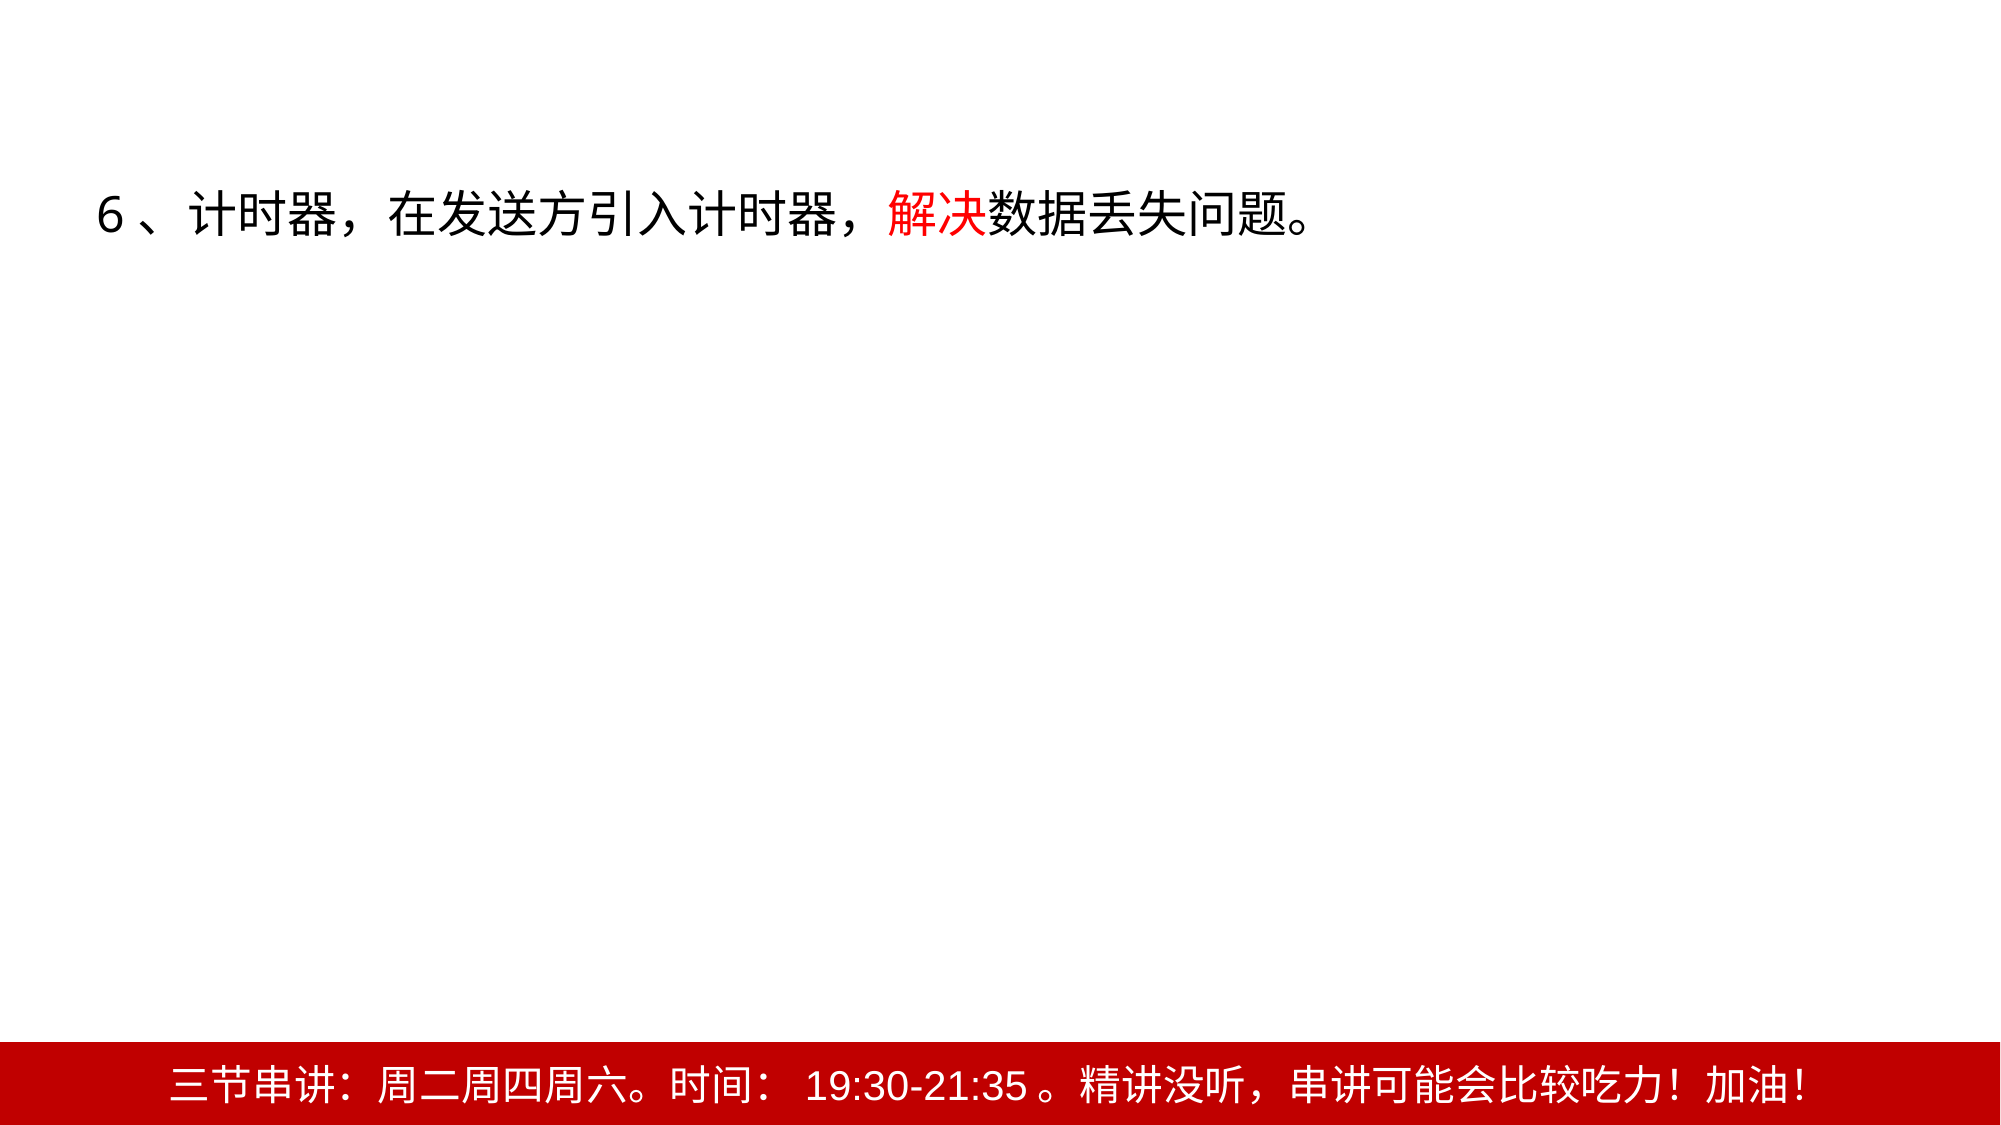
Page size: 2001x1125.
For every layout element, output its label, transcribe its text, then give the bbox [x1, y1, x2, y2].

text_box 6、计时器，在发送方引入计时器，解决数据丢失问题。 [81, 144, 1906, 250]
